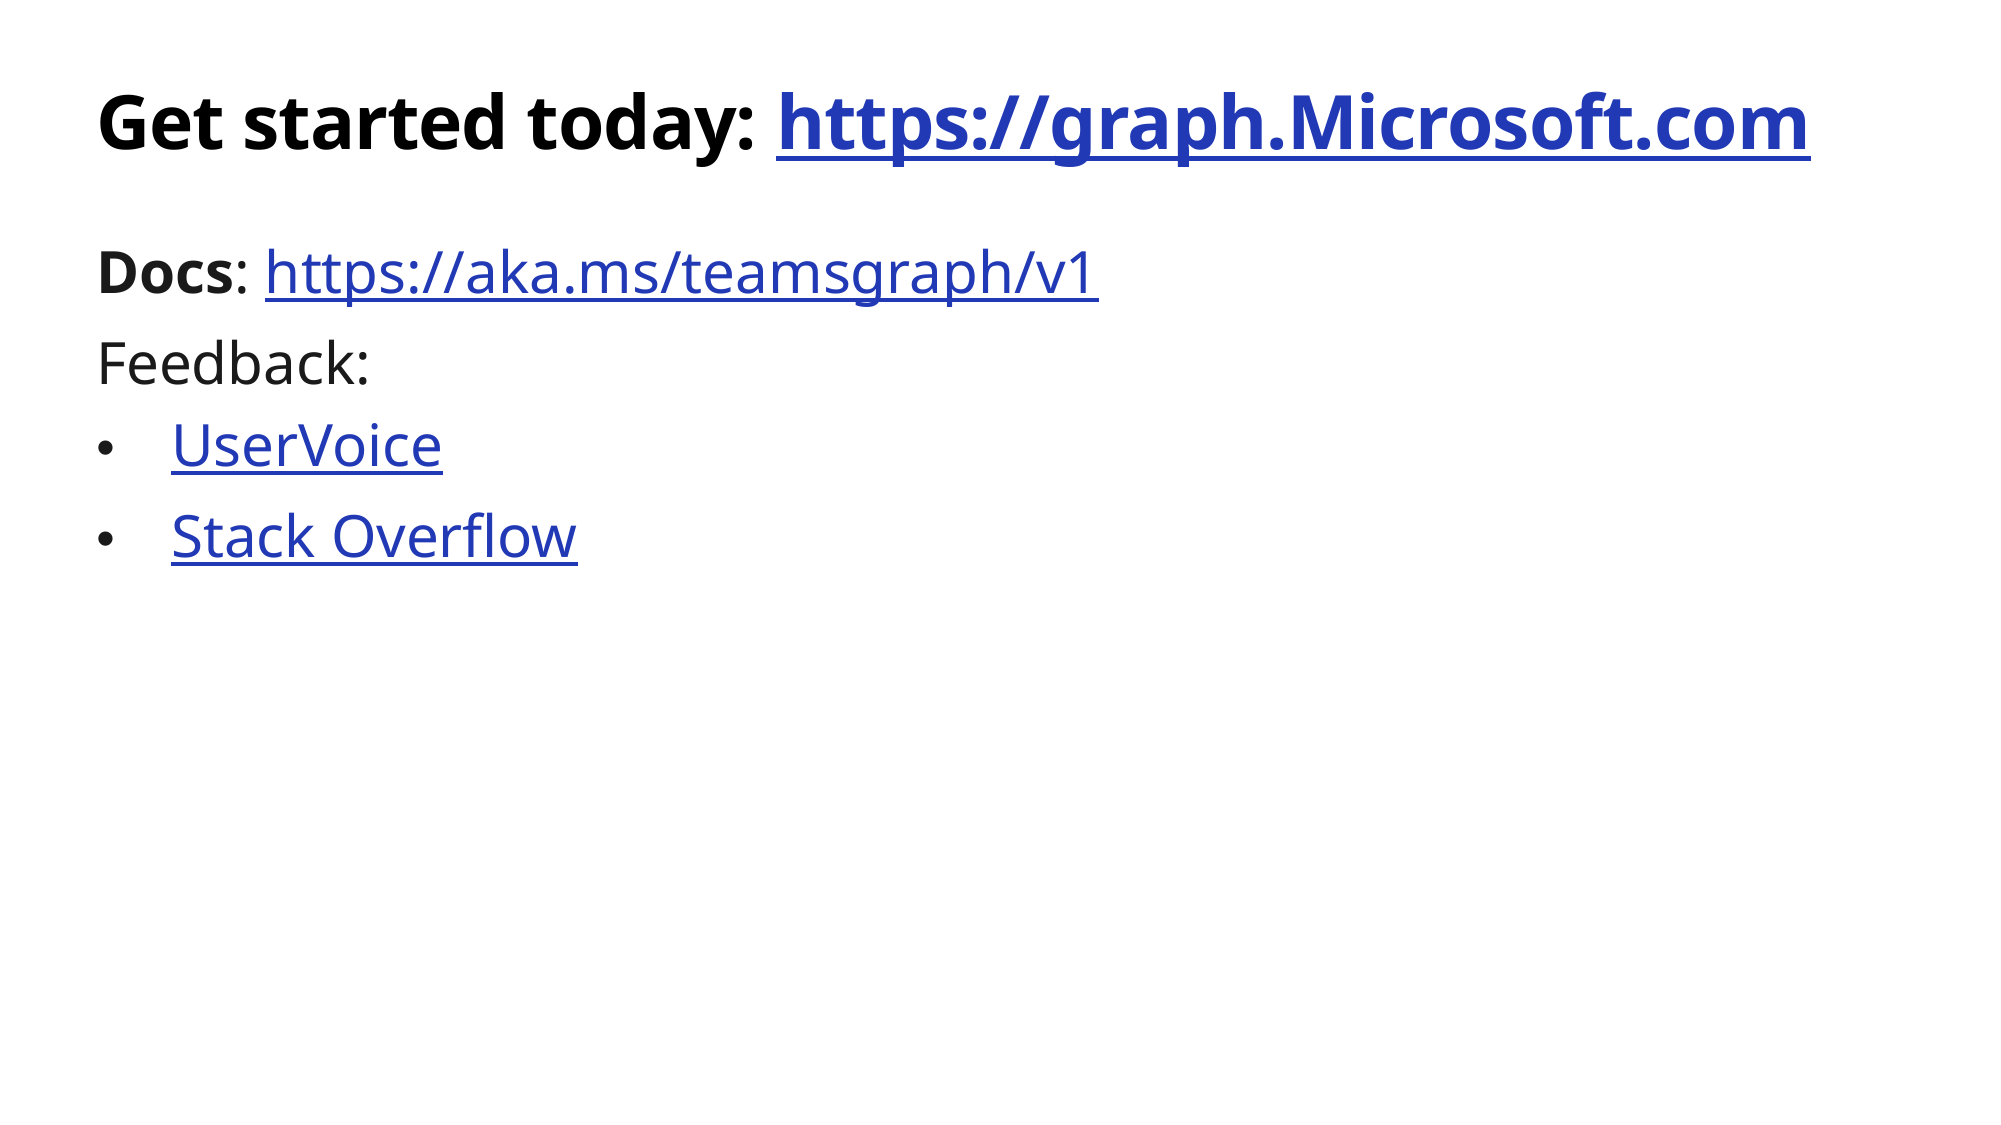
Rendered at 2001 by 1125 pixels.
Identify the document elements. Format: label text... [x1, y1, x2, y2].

list Docs: https://aka.ms/teamsgraph/v1 Feedback: UserVoice Stack Overflow [96, 235, 1904, 561]
title Get started today: https://graph.Microsoft.com [96, 75, 1904, 235]
